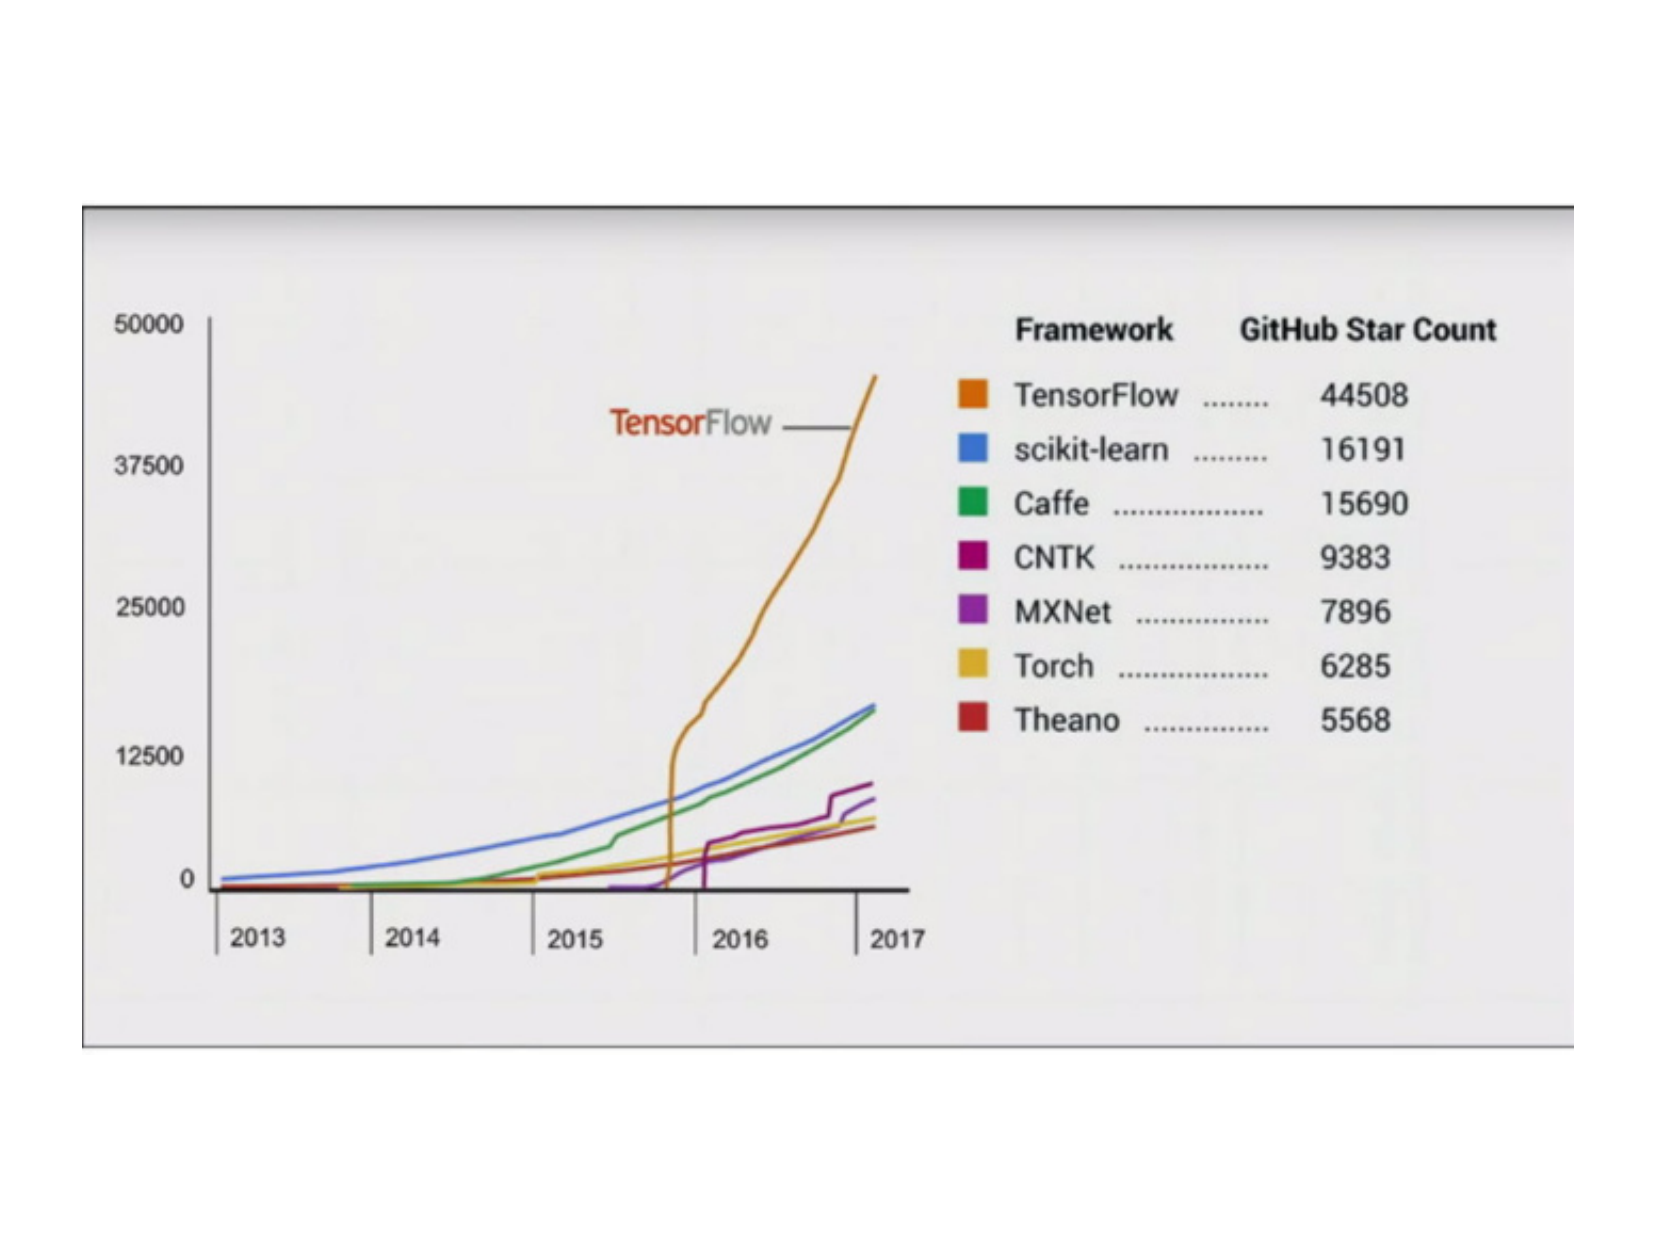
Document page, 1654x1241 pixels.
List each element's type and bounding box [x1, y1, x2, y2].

picture [82, 200, 1574, 1055]
